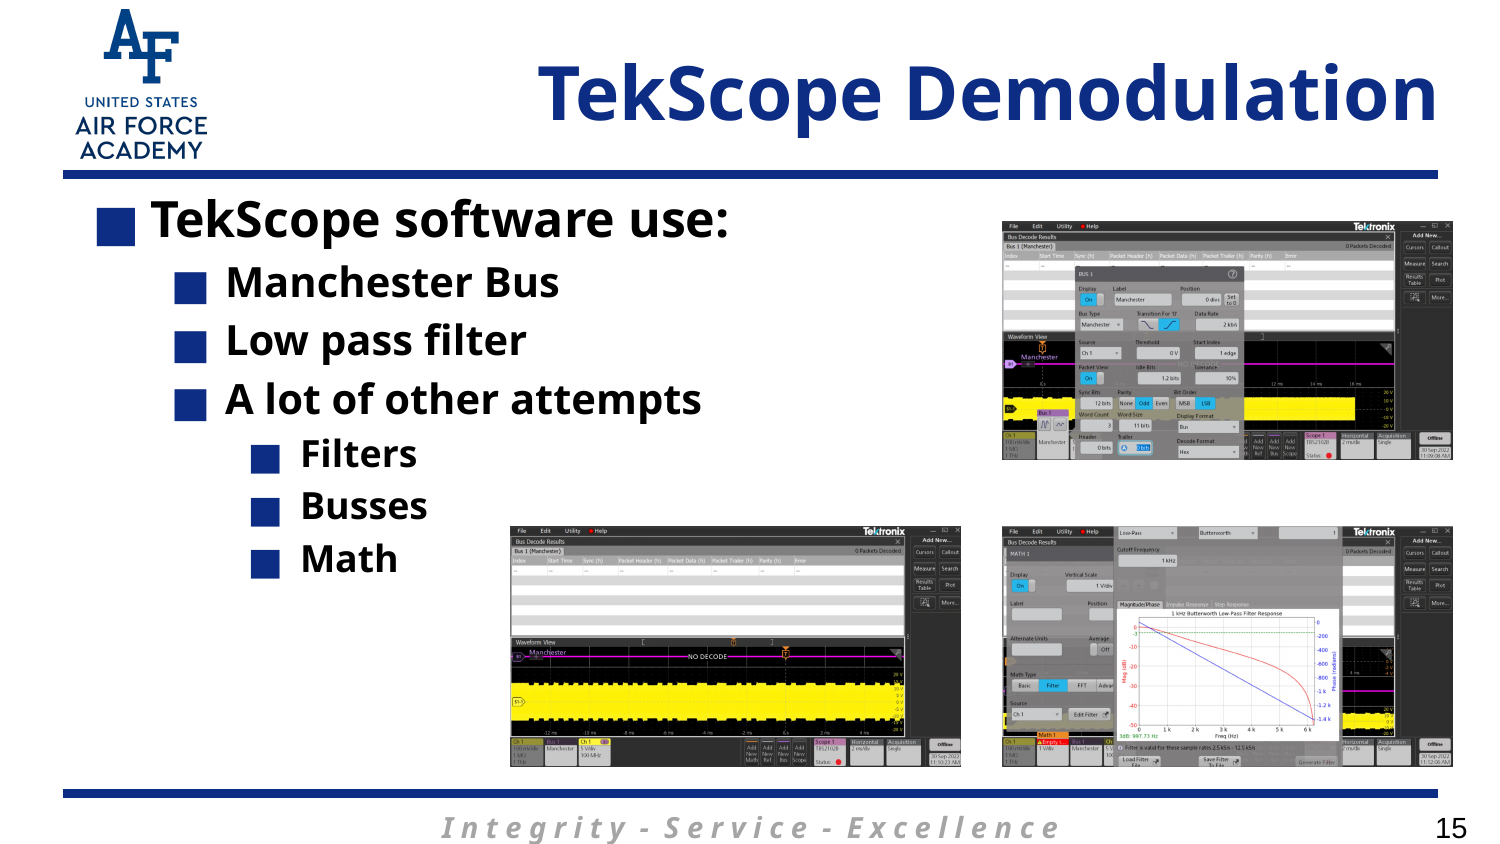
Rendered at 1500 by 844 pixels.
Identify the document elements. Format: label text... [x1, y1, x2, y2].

picture [1002, 526, 1453, 767]
picture [1002, 220, 1453, 460]
title TekScope Demodulation [300, 22, 1455, 158]
slide_number 15 [1402, 802, 1500, 844]
picture [75, 9, 207, 159]
subtitle TekScope software use: Manchester Bus Low pass filter A lot of other attempts Filters Busses Math [60, 180, 1440, 788]
picture [509, 526, 961, 767]
